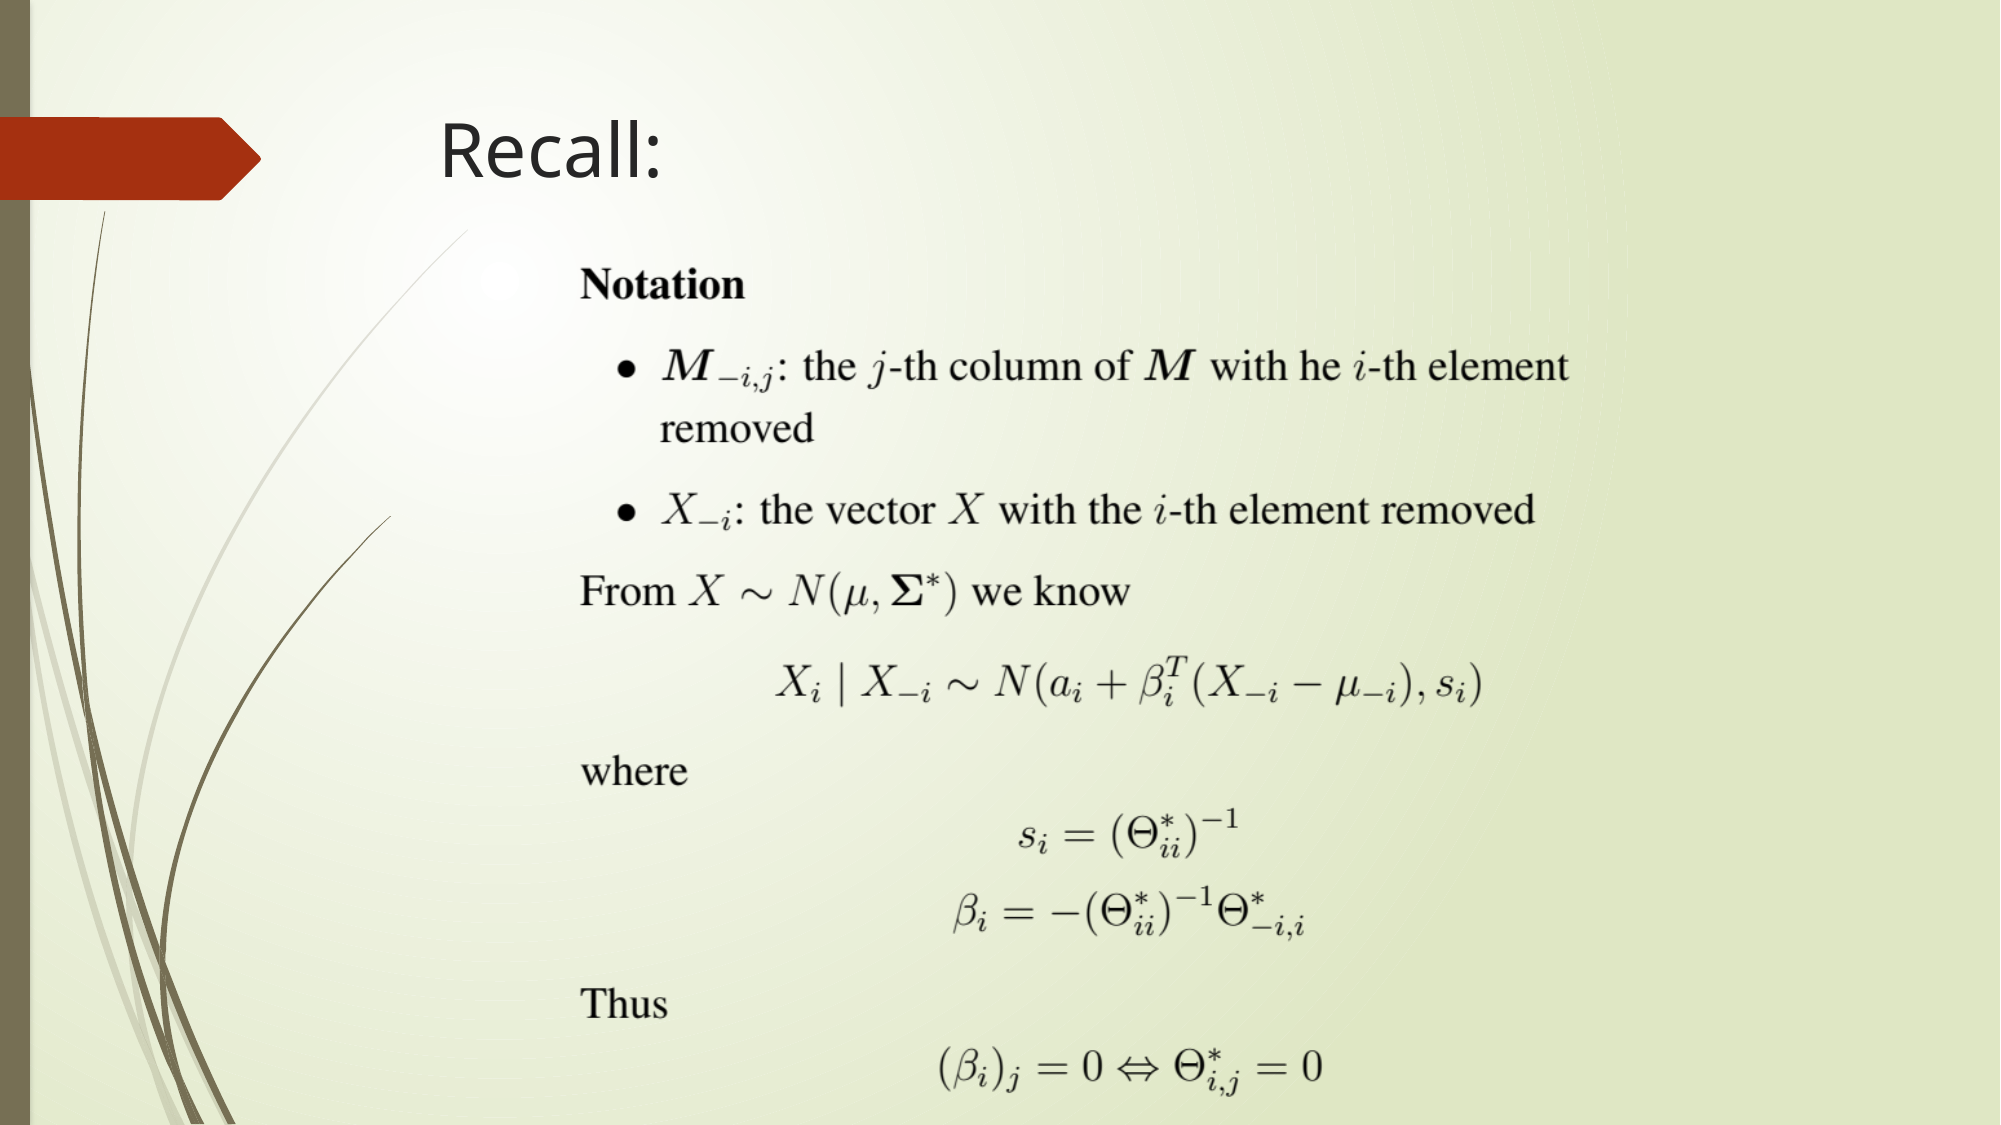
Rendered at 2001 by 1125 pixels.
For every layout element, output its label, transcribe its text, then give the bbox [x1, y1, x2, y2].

title Recall: [423, 95, 1885, 306]
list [544, 243, 1670, 1125]
